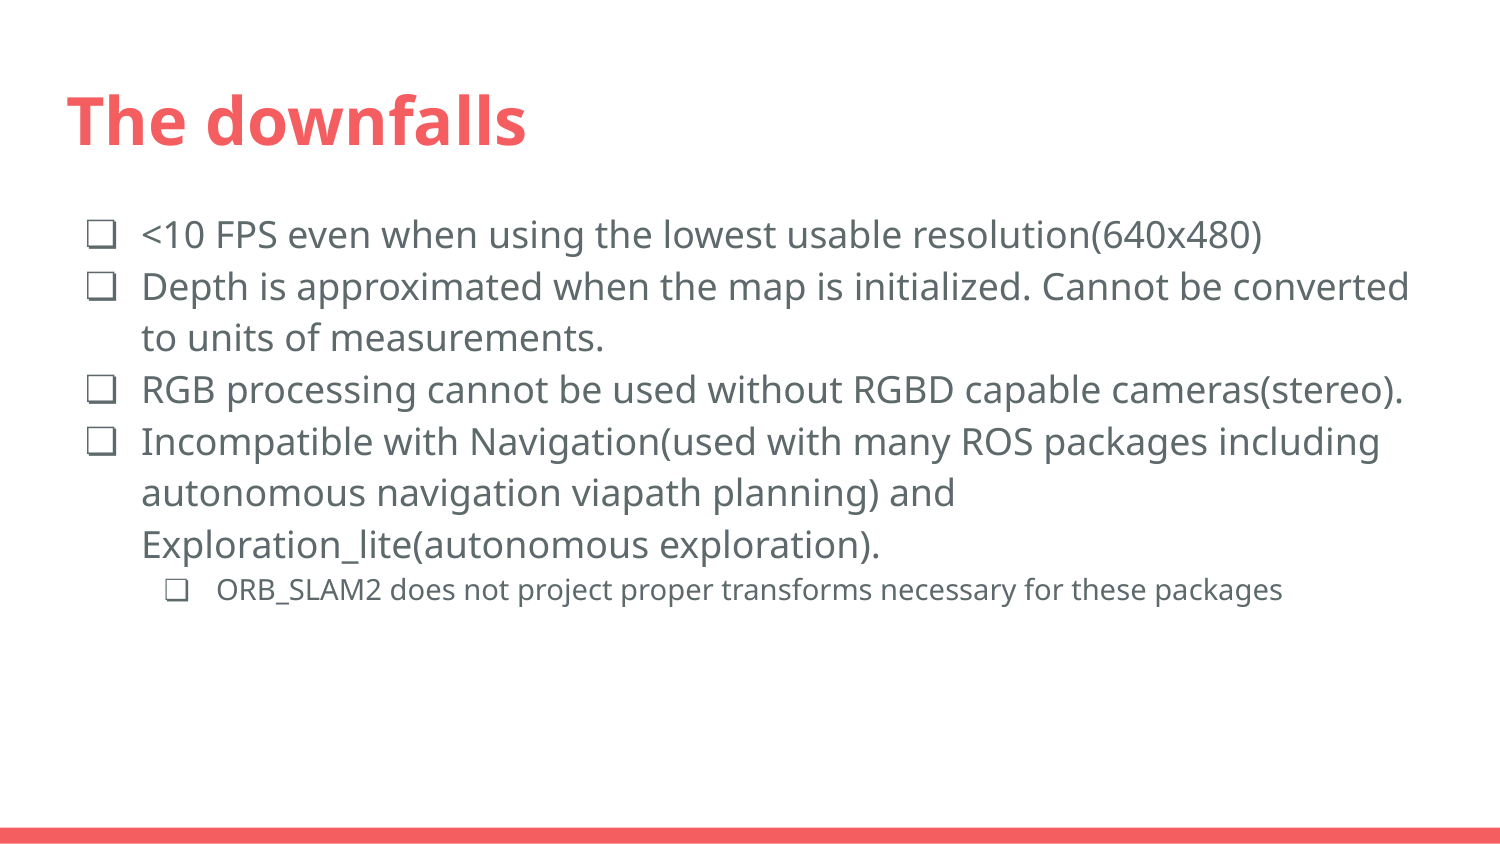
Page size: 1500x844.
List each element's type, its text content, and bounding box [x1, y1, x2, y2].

title The downfalls [51, 64, 1449, 167]
list <10 FPS even when using the lowest usable resolution(640x480) Depth is approximated when the map is initialized. Cannot be converted to units of measurements. RGB processing cannot be used without RGBD capable cameras(stereo). Incompatible with Navigation(used with many ROS packages including autonomous navigation viapath planning) and Exploration_lite(autonomous exploration). ORB_SLAM2 does not project proper transforms necessary for these packages [51, 189, 1449, 750]
